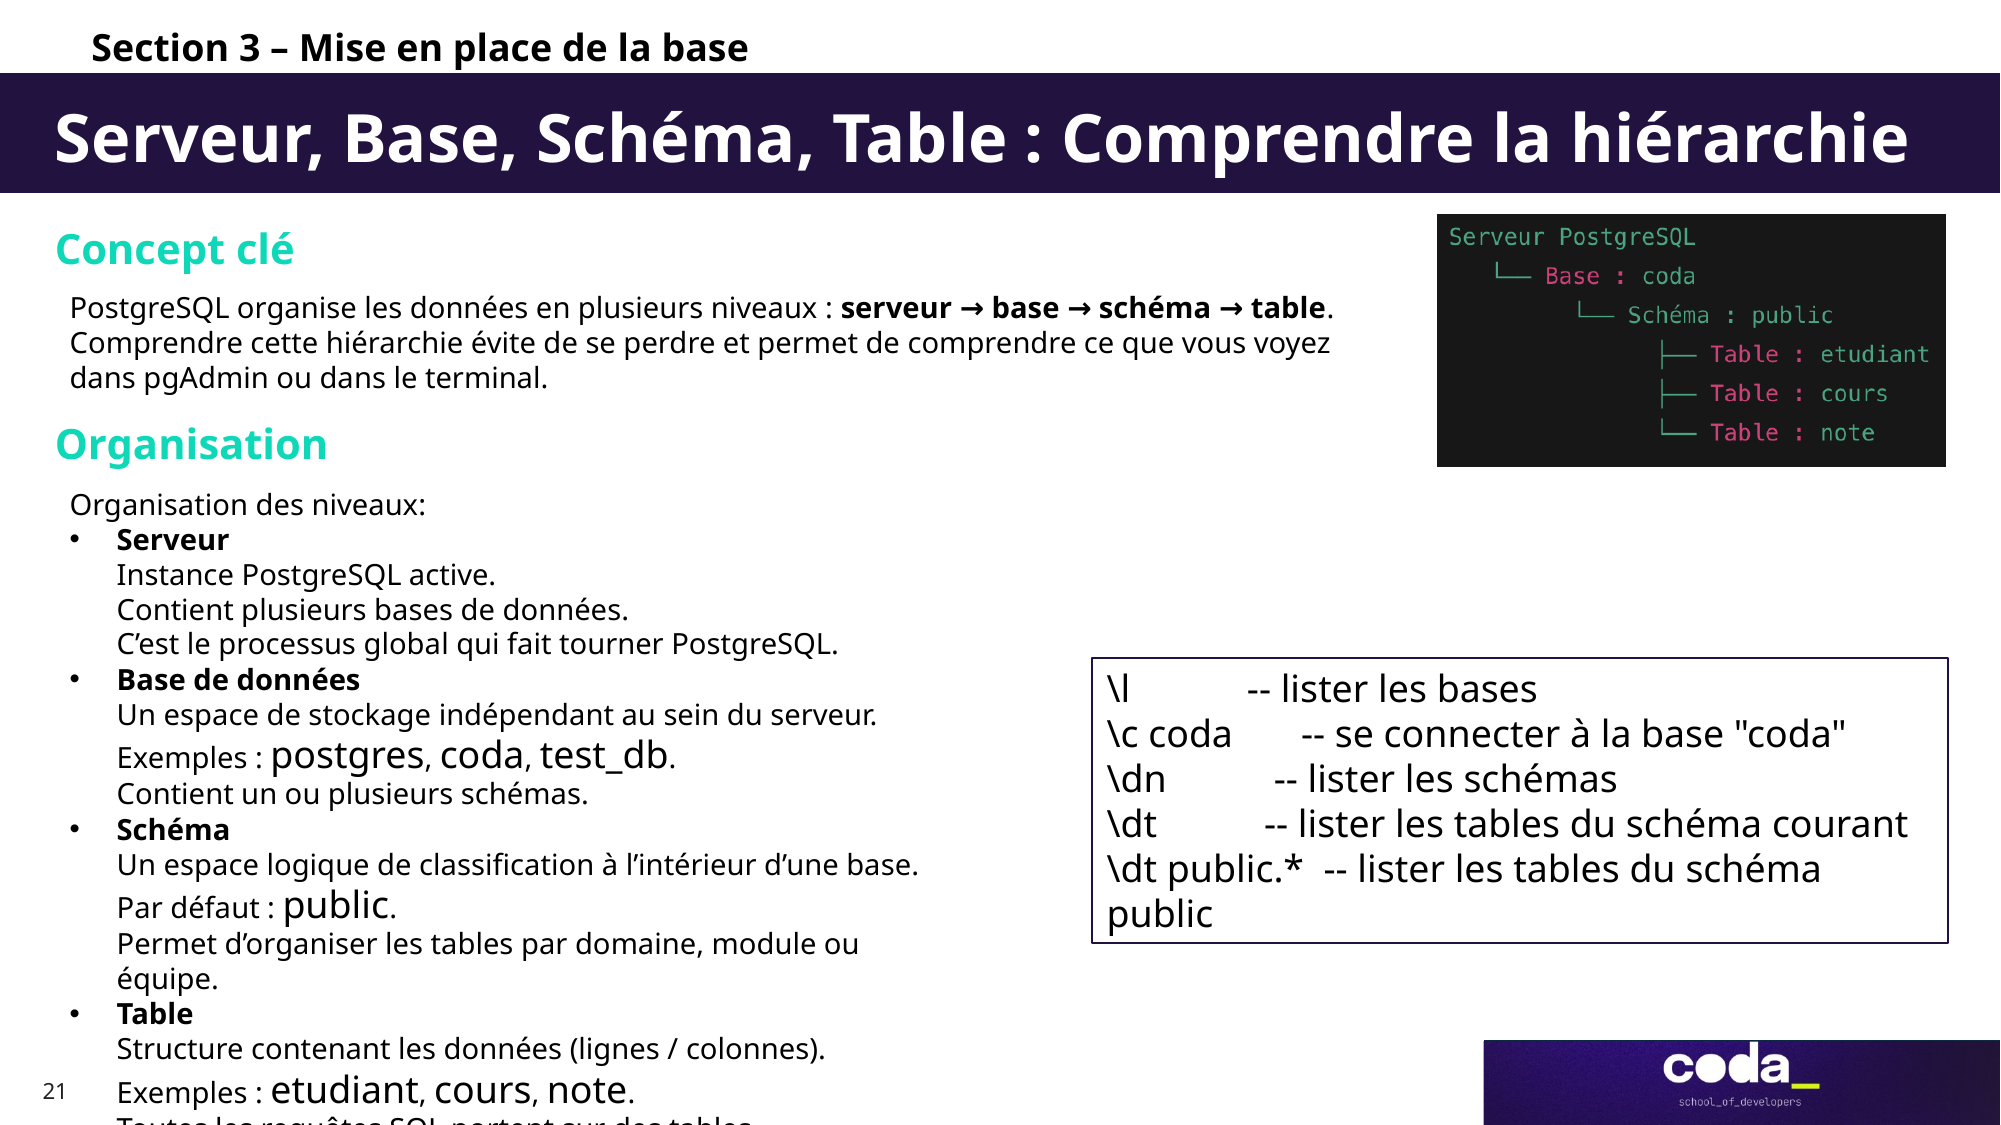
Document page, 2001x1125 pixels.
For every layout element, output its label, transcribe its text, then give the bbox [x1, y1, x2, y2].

text_box Organisation [54, 410, 807, 477]
text_box PostgreSQL organise les données en plusieurs niveaux : serveur → base → schéma → table. Comprendre cette hiérarchie évite de se perdre et permet de comprendre ce que vous voyez dans pgAdmin ou dans le terminal. [54, 282, 1403, 402]
text_box Organisation des niveaux: Serveur Instance PostgreSQL active. Contient plusieurs bases de données. C’est le processus global qui fait tourner PostgreSQL. Base de données Un espace de stockage indépendant au sein du serveur. Exemples : postgres, coda, test_db. Contient un ou plusieurs schémas. Schéma Un espace logique de classification à l’intérieur d’une base. Par défaut : public. Permet d’organiser les tables par domaine, module ou équipe. Table Structure contenant les données (lignes / colonnes). Exemples : etudiant, cours, note. Toutes les requêtes SQL portent sur des tables. [54, 478, 958, 1125]
text_box Concept clé [54, 214, 807, 282]
text_box Section 3 – Mise en place de la base [91, 15, 1092, 77]
picture [1482, 1041, 2000, 1125]
picture [1437, 214, 1946, 468]
text_box \l -- lister les bases \c coda -- se connecter à la base "coda" \dn -- lister les schémas \dt -- lister les tables du schéma courant \dt public.* -- lister les tables du schéma public [1091, 657, 1948, 943]
text_box 21 [27, 1069, 54, 1114]
text_box [0, 72, 2000, 194]
text_box Serveur, Base, Schéma, Table : Comprendre la hiérarchie [54, 87, 2000, 184]
